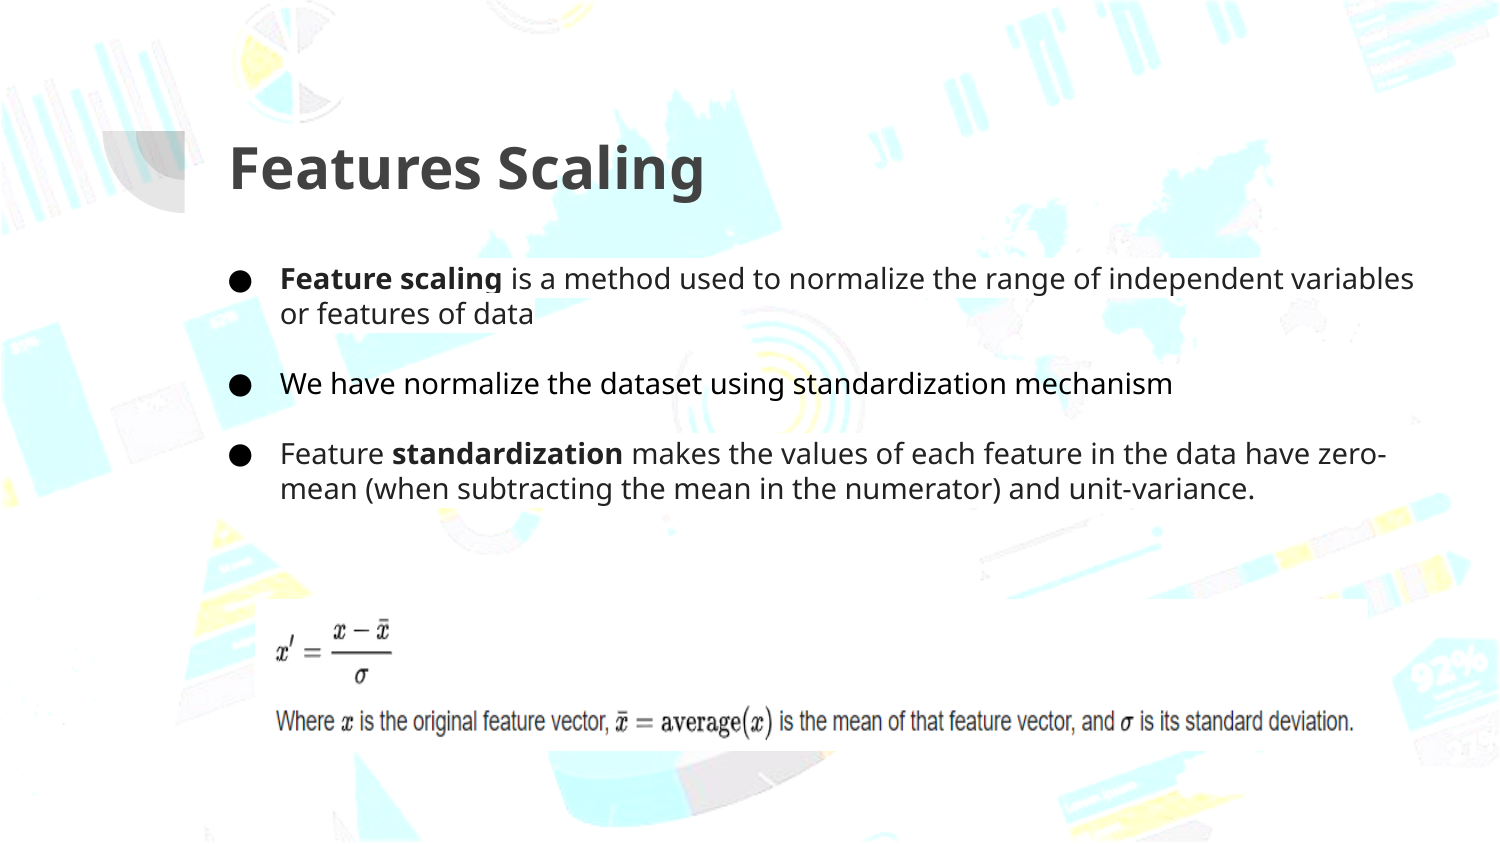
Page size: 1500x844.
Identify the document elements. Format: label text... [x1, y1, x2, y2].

text_box Feature scaling is a method used to normalize the range of independent variables or features of data We have normalize the dataset using standardization mechanism Feature standardization makes the values of each feature in the data have zero-mean (when subtracting the mean in the numerator) and unit-variance. [189, 245, 1435, 799]
title Features Scaling [213, 116, 1368, 220]
picture [0, 0, 1500, 844]
